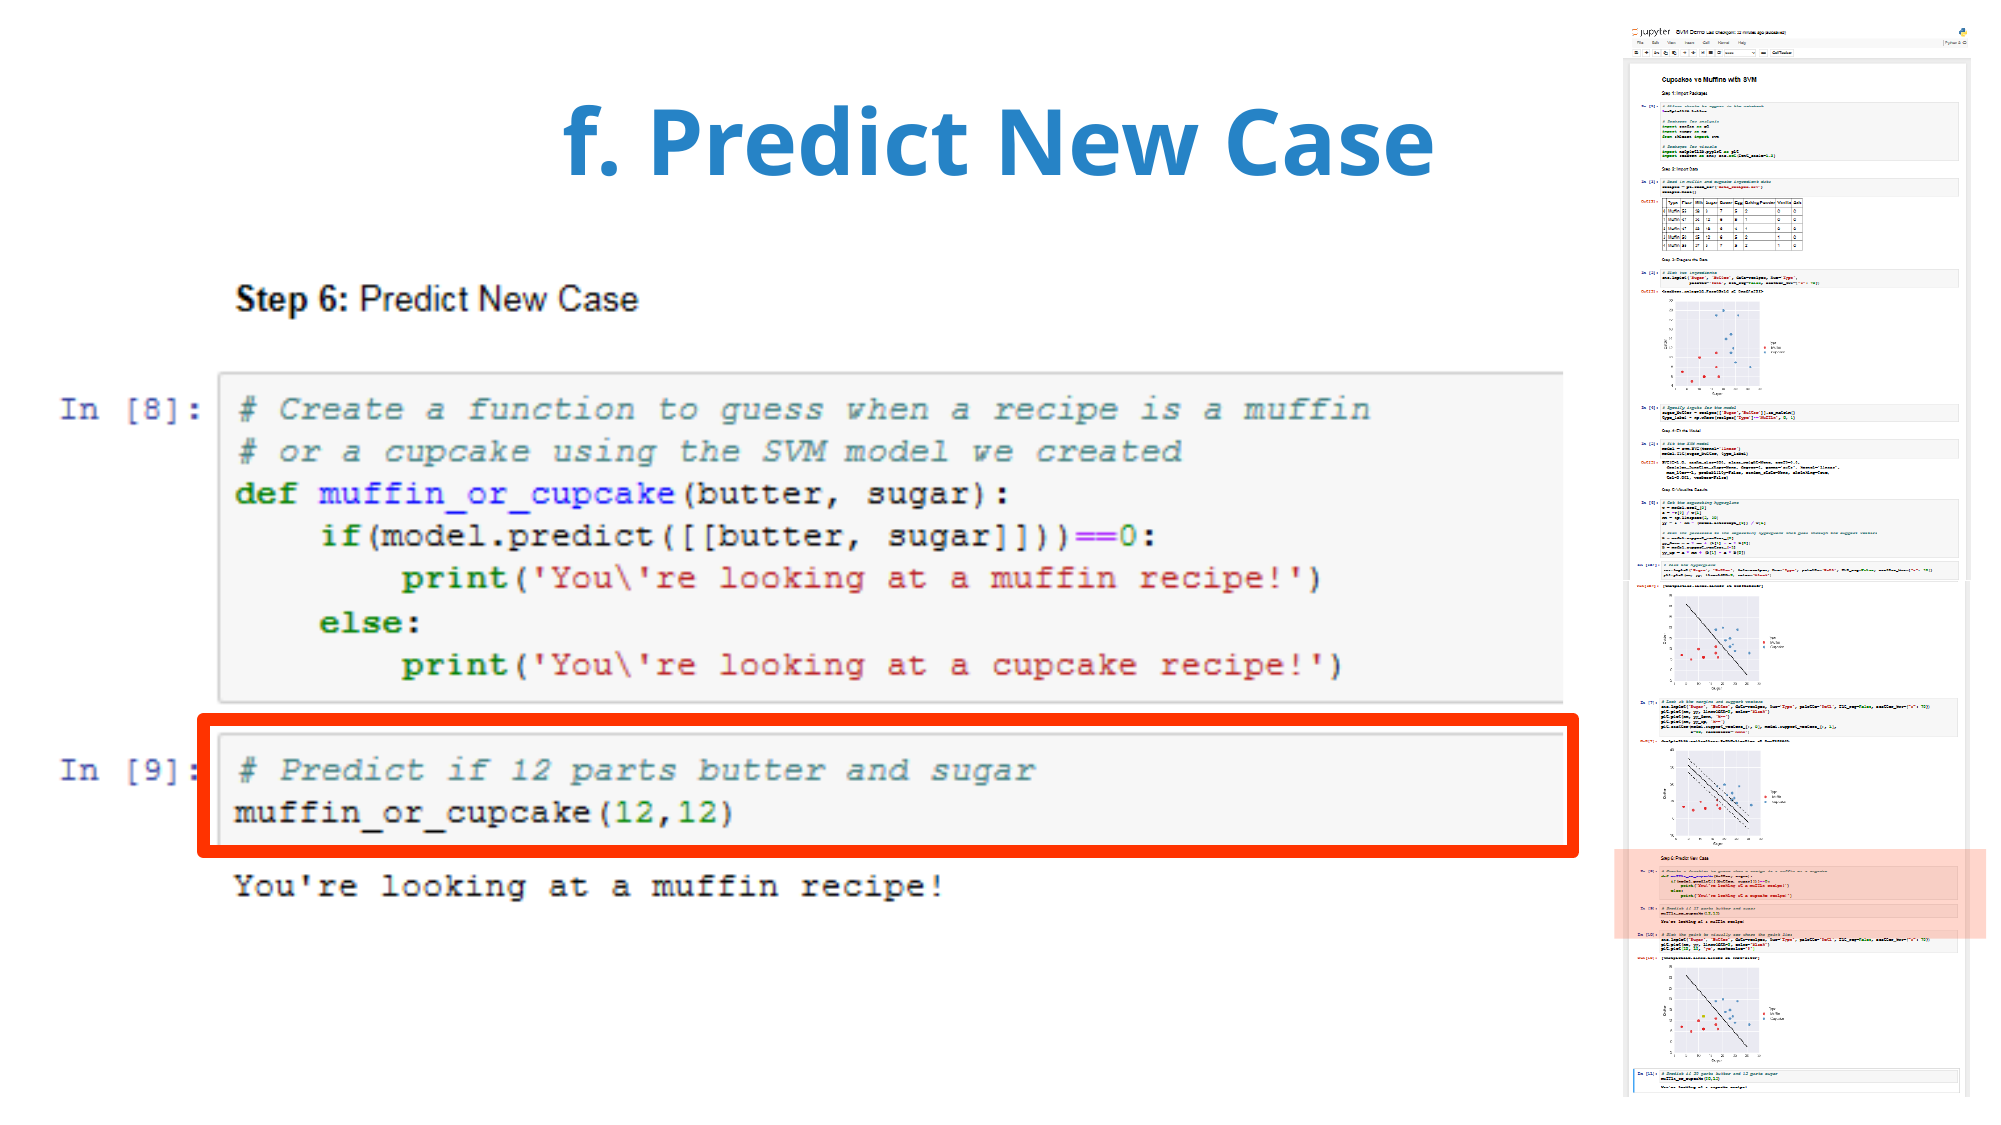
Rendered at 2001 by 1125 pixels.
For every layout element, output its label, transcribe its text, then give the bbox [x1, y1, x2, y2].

picture [12, 254, 1564, 939]
picture [1623, 27, 1971, 386]
text_box [1612, 847, 1988, 941]
picture [1623, 737, 1970, 847]
title f. Predict New Case [99, 45, 1622, 233]
text_box [1571, 744, 1575, 854]
picture [1623, 941, 1970, 1097]
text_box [1571, 386, 2000, 737]
